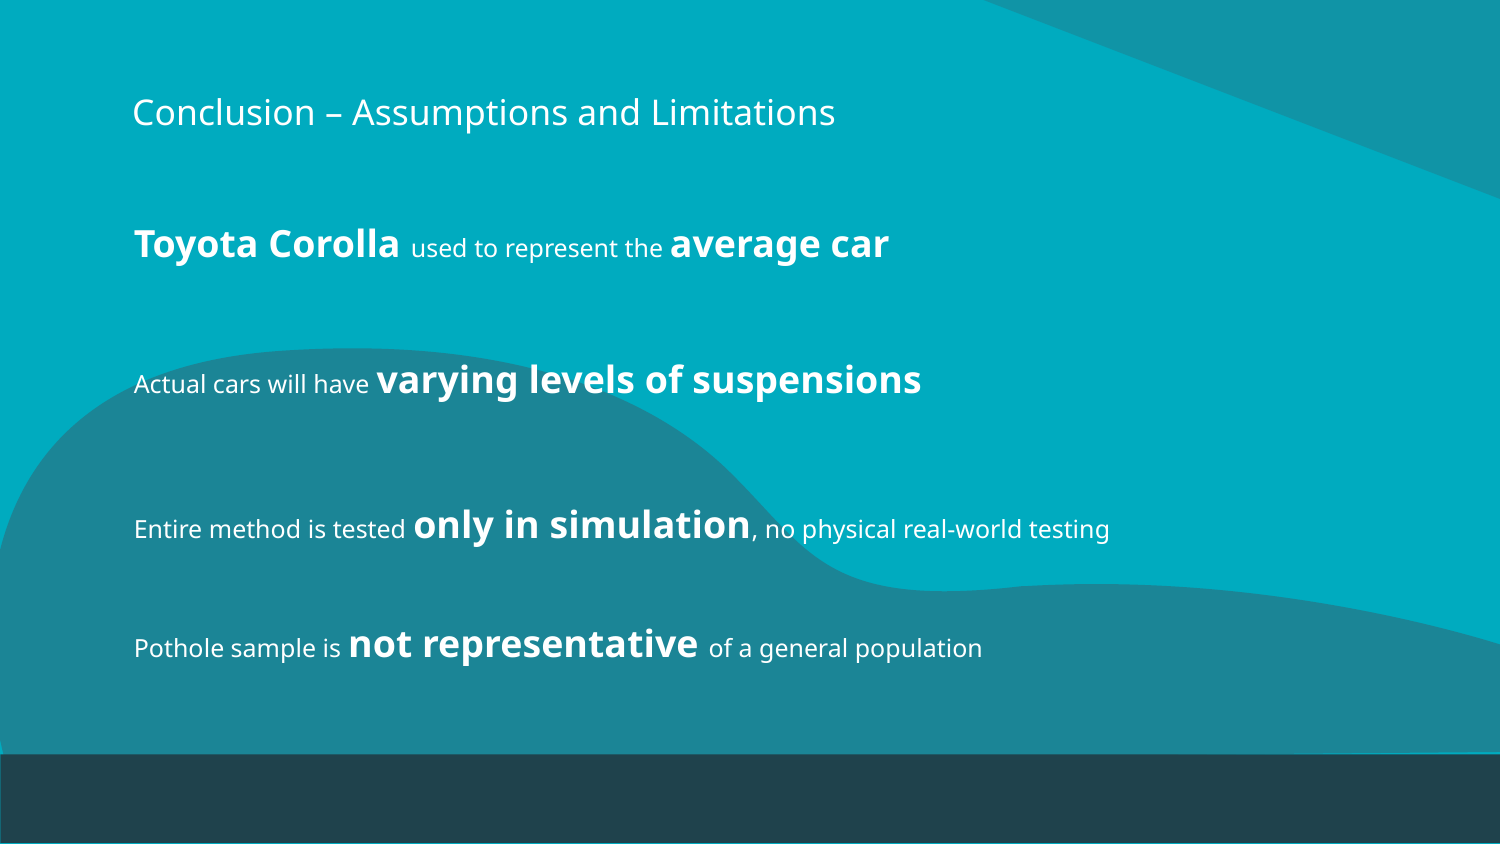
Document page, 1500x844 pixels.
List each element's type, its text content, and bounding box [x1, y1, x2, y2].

text_box Entire method is tested only in simulation, no physical real-world testing [92, 479, 1448, 583]
text_box Pothole sample is not representative of a general population [92, 597, 1354, 659]
text_box Toyota Corolla used to represent the average car [92, 198, 1333, 334]
title Conclusion – Assumptions and Limitations [116, 63, 1383, 158]
text_box Actual cars will have varying levels of suspensions [92, 334, 1409, 438]
